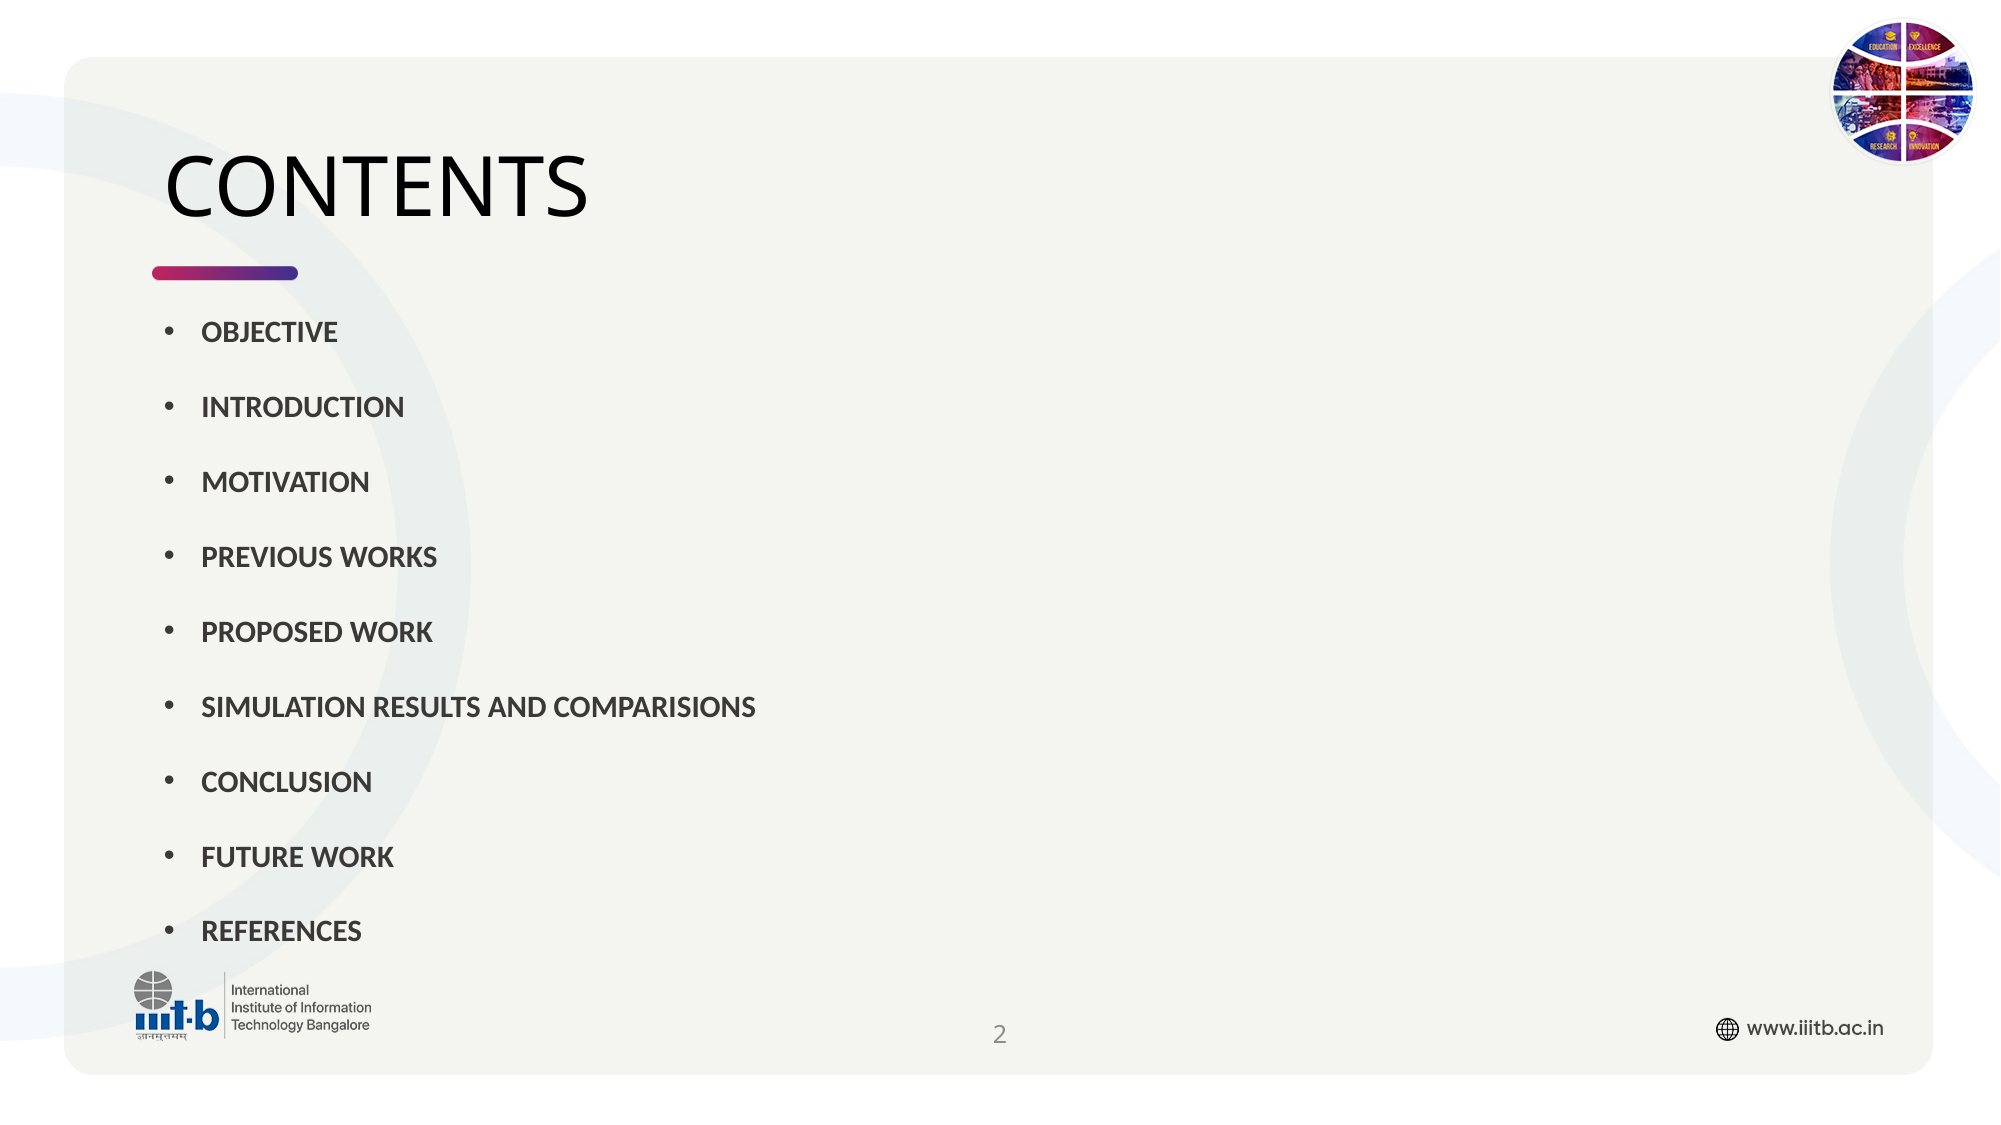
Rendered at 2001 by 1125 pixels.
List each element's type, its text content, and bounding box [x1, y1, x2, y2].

title CONTENTS [148, 118, 1874, 261]
picture [0, 4, 2000, 1125]
slide_number 2 [953, 1005, 1047, 1066]
list OBJECTIVE INTRODUCTION MOTIVATION PREVIOUS WORKS PROPOSED WORK SIMULATION RESULTS AND COMPARISIONS CONCLUSION FUTURE WORK REFERENCES [148, 286, 1874, 960]
